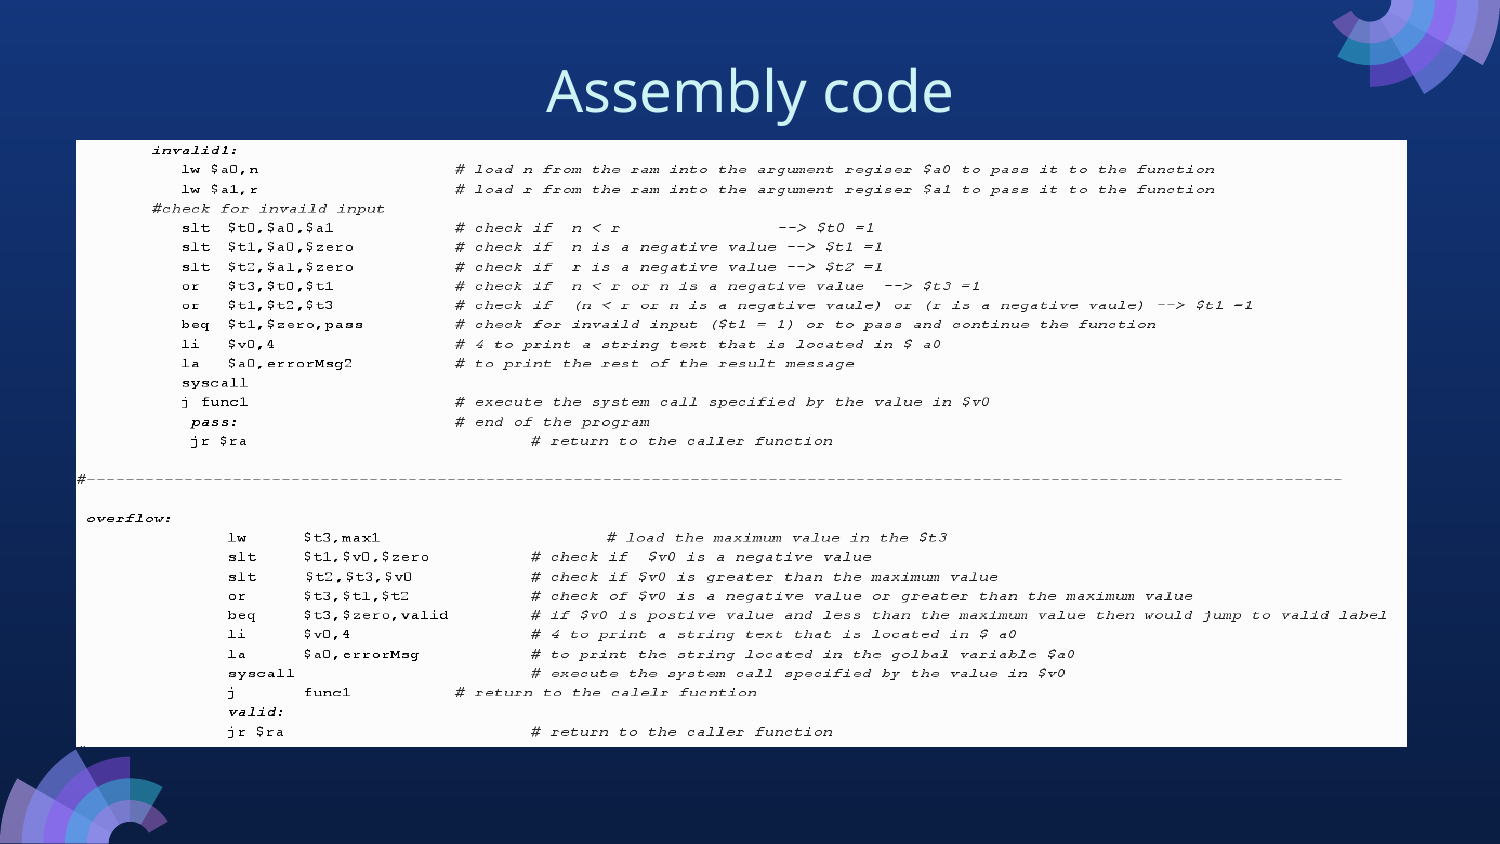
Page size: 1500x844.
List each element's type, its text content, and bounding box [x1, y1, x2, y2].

title Assembly code [118, 39, 1382, 138]
picture [76, 139, 1407, 747]
